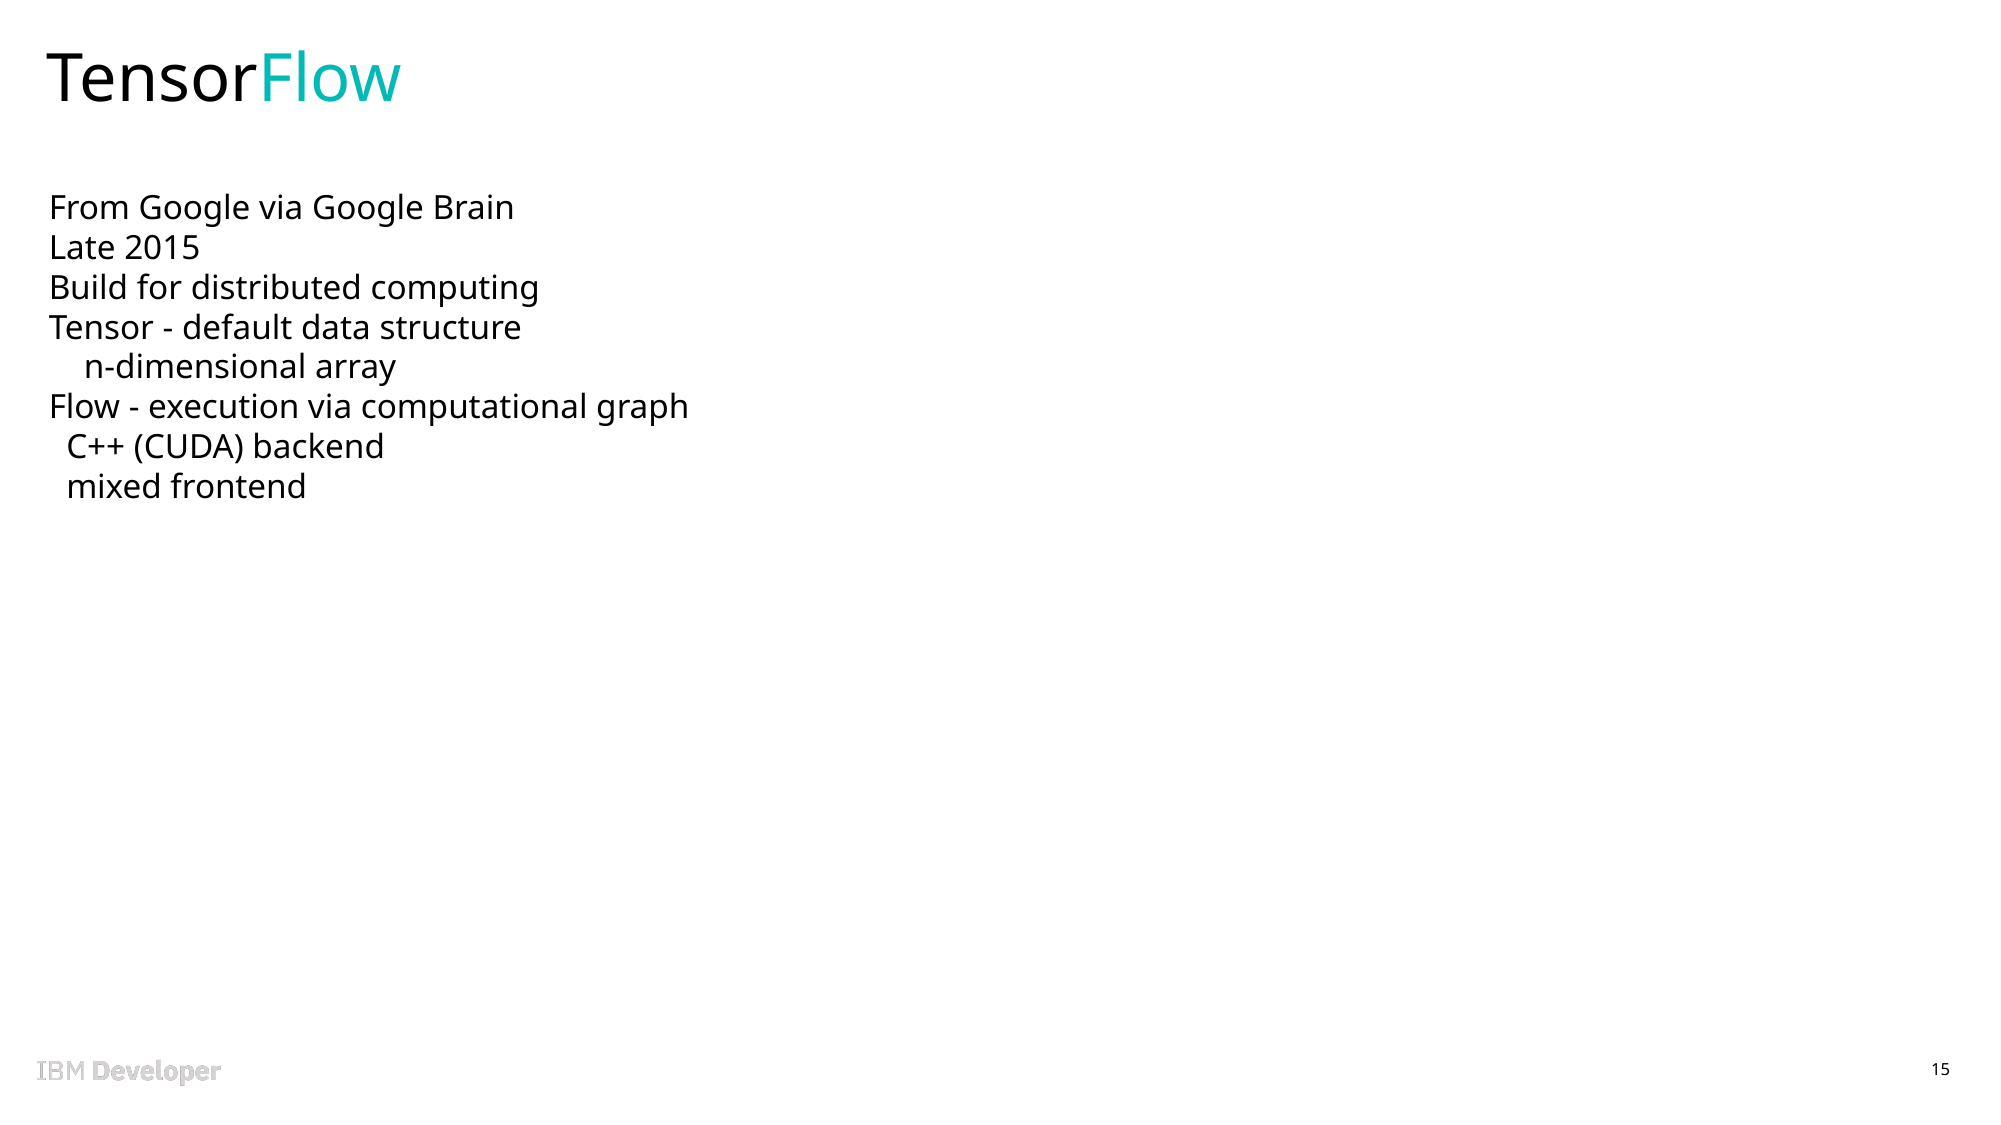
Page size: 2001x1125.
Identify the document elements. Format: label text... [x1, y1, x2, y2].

title TensorFlow [46, 43, 1644, 286]
text_box From Google via Google Brain Late 2015 Build for distributed computing Tensor - default data structure n-dimensional array Flow - execution via computational graph C++ (CUDA) backend mixed frontend [48, 186, 1000, 1048]
slide_number 15 [1500, 1055, 1950, 1086]
